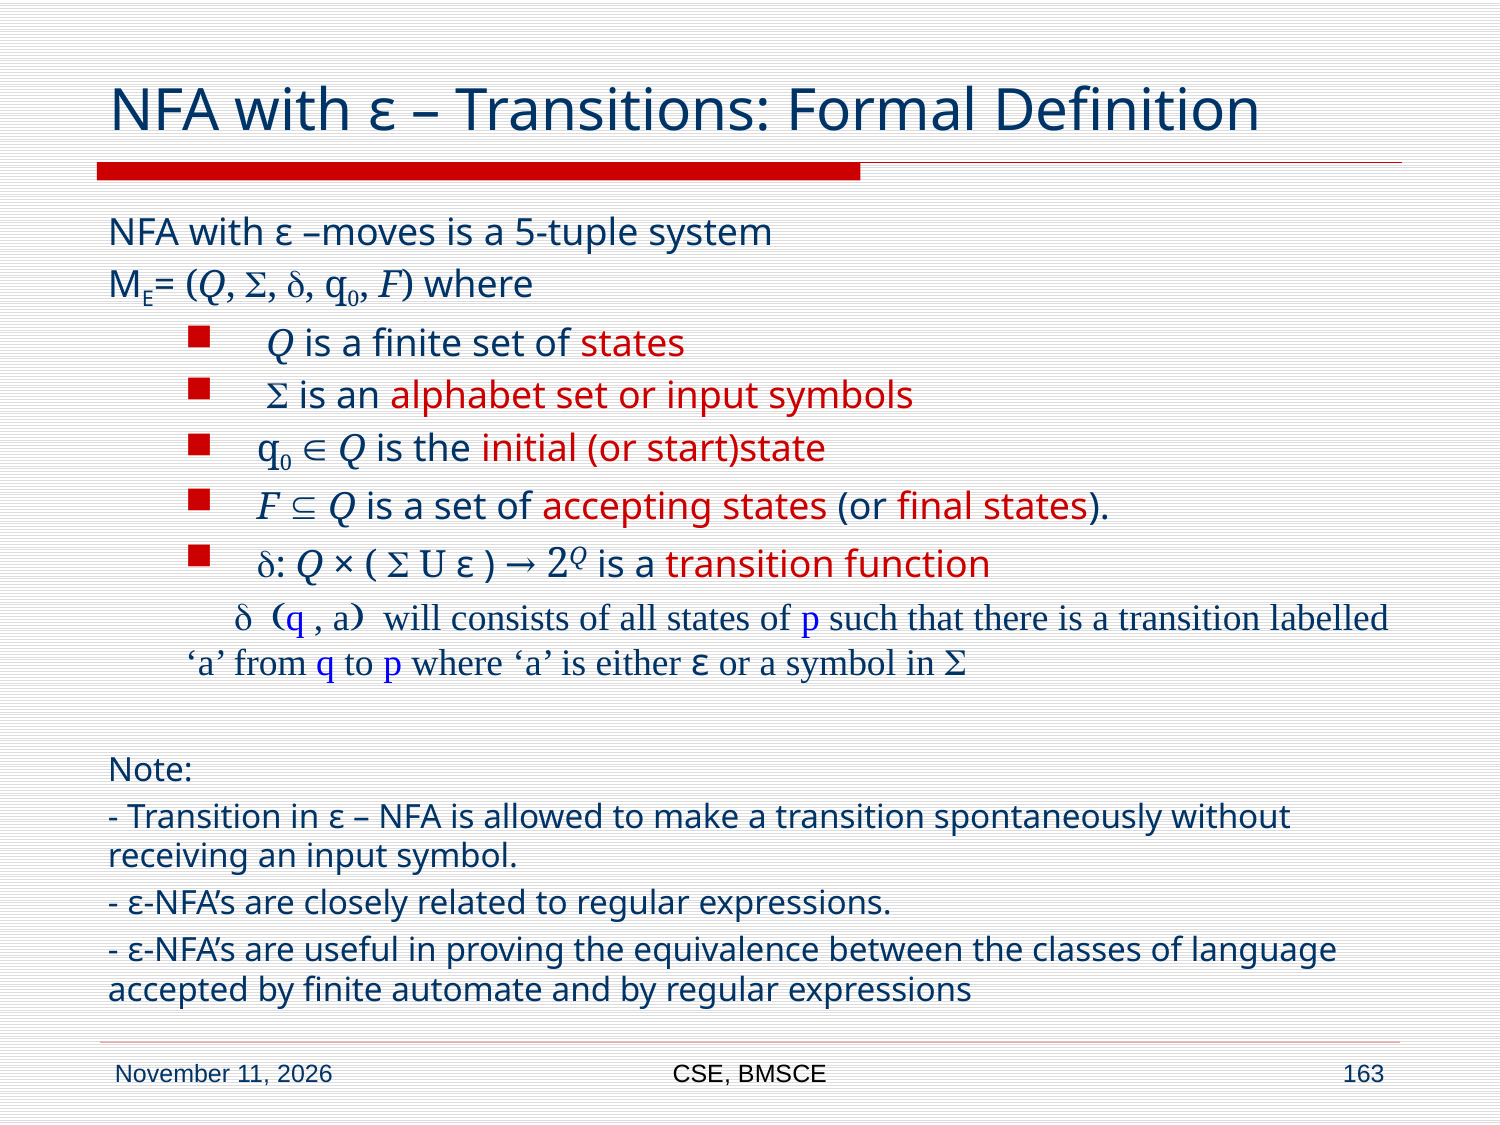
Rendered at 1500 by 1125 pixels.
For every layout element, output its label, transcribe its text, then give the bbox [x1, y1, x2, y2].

footer CSE, BMSCE [512, 1049, 988, 1103]
slide_number 163 [1074, 1049, 1401, 1103]
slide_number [99, 1049, 426, 1103]
list NFA with ε –moves is a 5-tuple system ME= (Q, S, d, q0, F) where Q is a finite set of states S is an alphabet set or input symbols q0 Î Q is the initial (or start)state F Í Q is a set of accepting states (or final states). d: Q × ( S U ε ) → 2Q is a transition function d (q , a) will consists of all states of p such that there is a transition labelled ‘a’ from q to p where ‘a’ is either ε or a symbol in S Note: - Transition in ε – NFA is allowed to make a transition spontaneously without receiving an input symbol. - ε-NFA’s are closely related to regular expressions. - ε-NFA’s are useful in proving the equivalence between the classes of language accepted by finite automate and by regular expressions [92, 200, 1406, 1025]
title NFA with ε – Transitions: Formal Definition [94, 24, 1407, 150]
